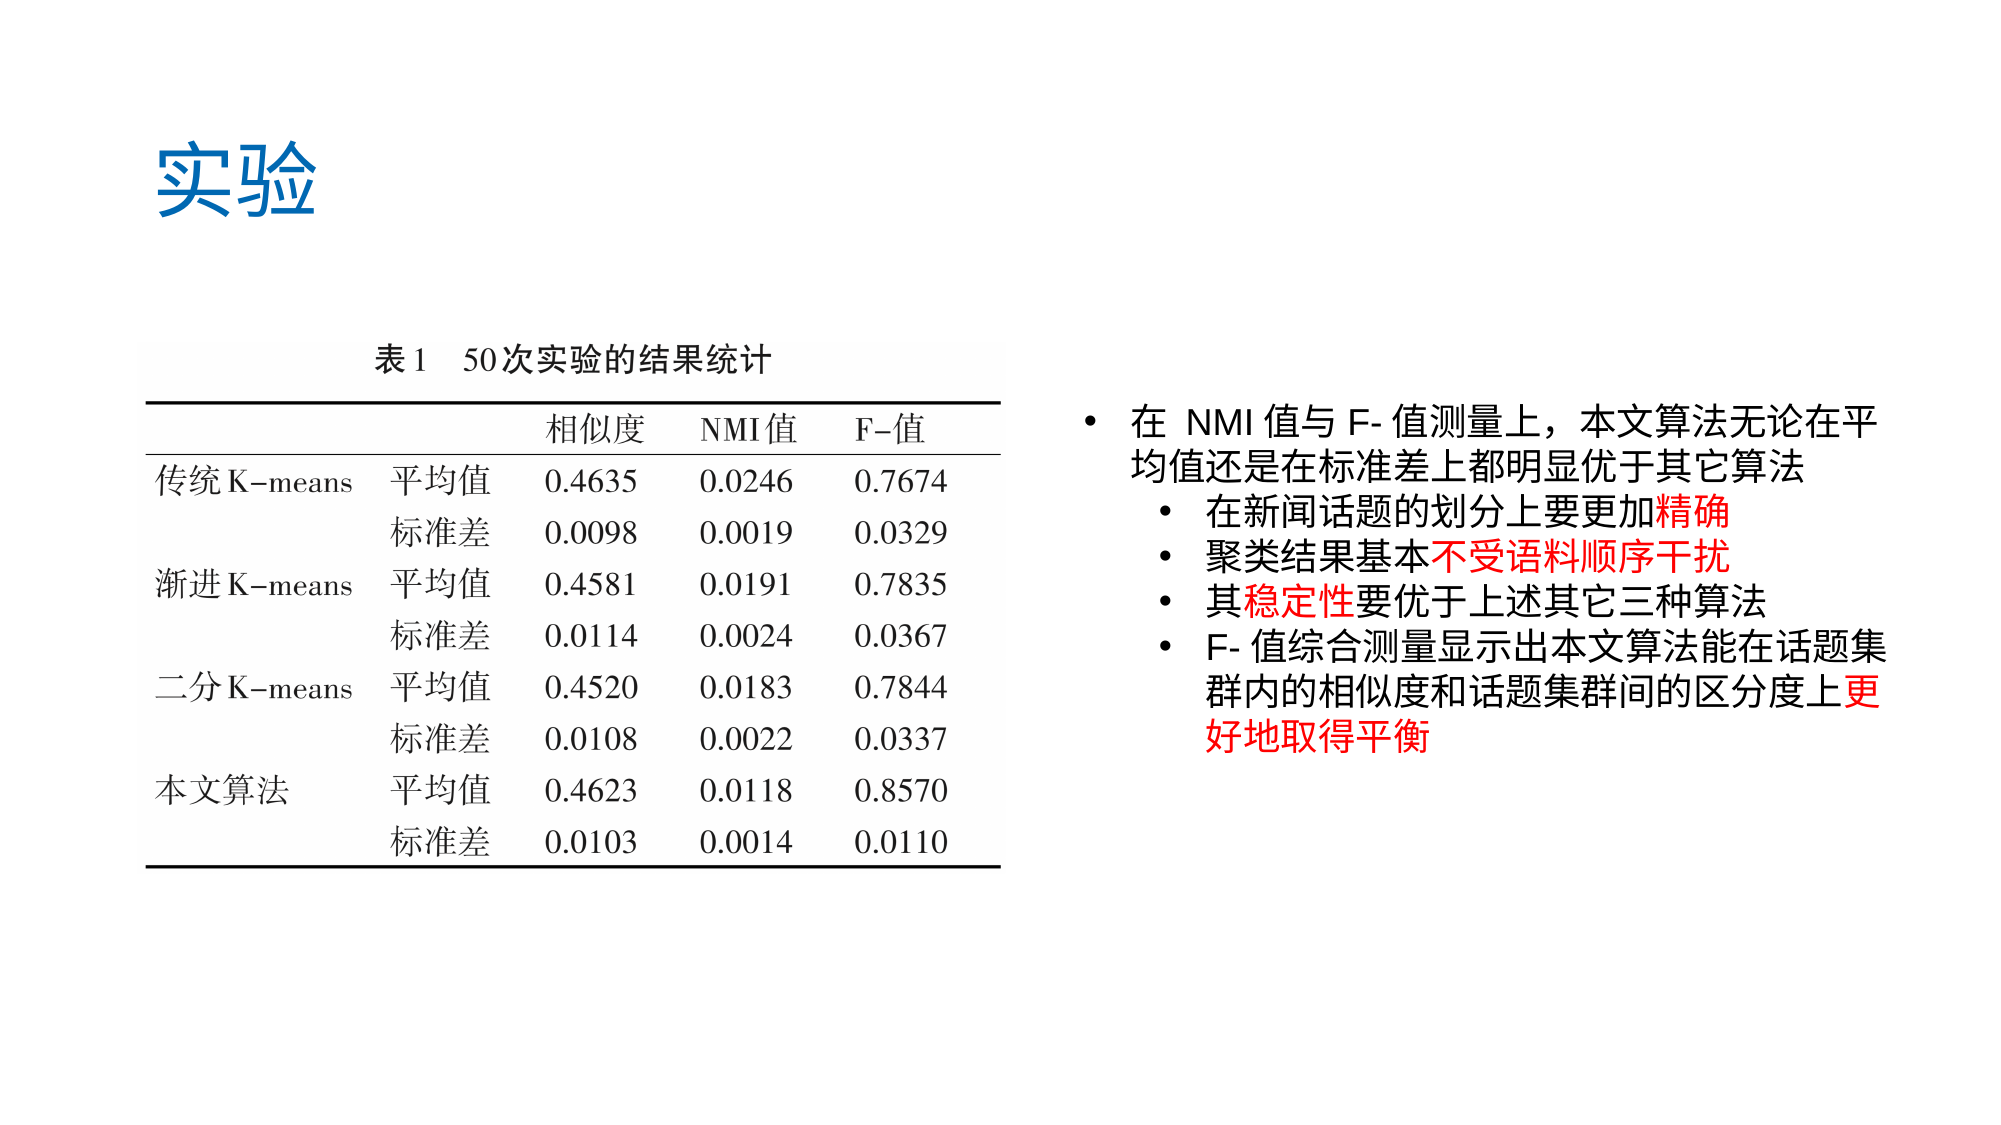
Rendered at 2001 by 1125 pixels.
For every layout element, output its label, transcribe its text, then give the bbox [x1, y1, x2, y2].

picture [137, 342, 1006, 874]
text_box 实验 [137, 59, 1863, 278]
text_box 在 NMI值与F-值测量上，本文算法无论在平均值还是在标准差上都明显优于其它算法 在新闻话题的划分上要更加精确 聚类结果基本不受语料顺序干扰 其稳定性要优于上述其它三种算法 F-值综合测量显示出本文算法能在话题集群内的相似度和话题集群间的区分度上更好地取得平衡 [1068, 390, 1919, 766]
